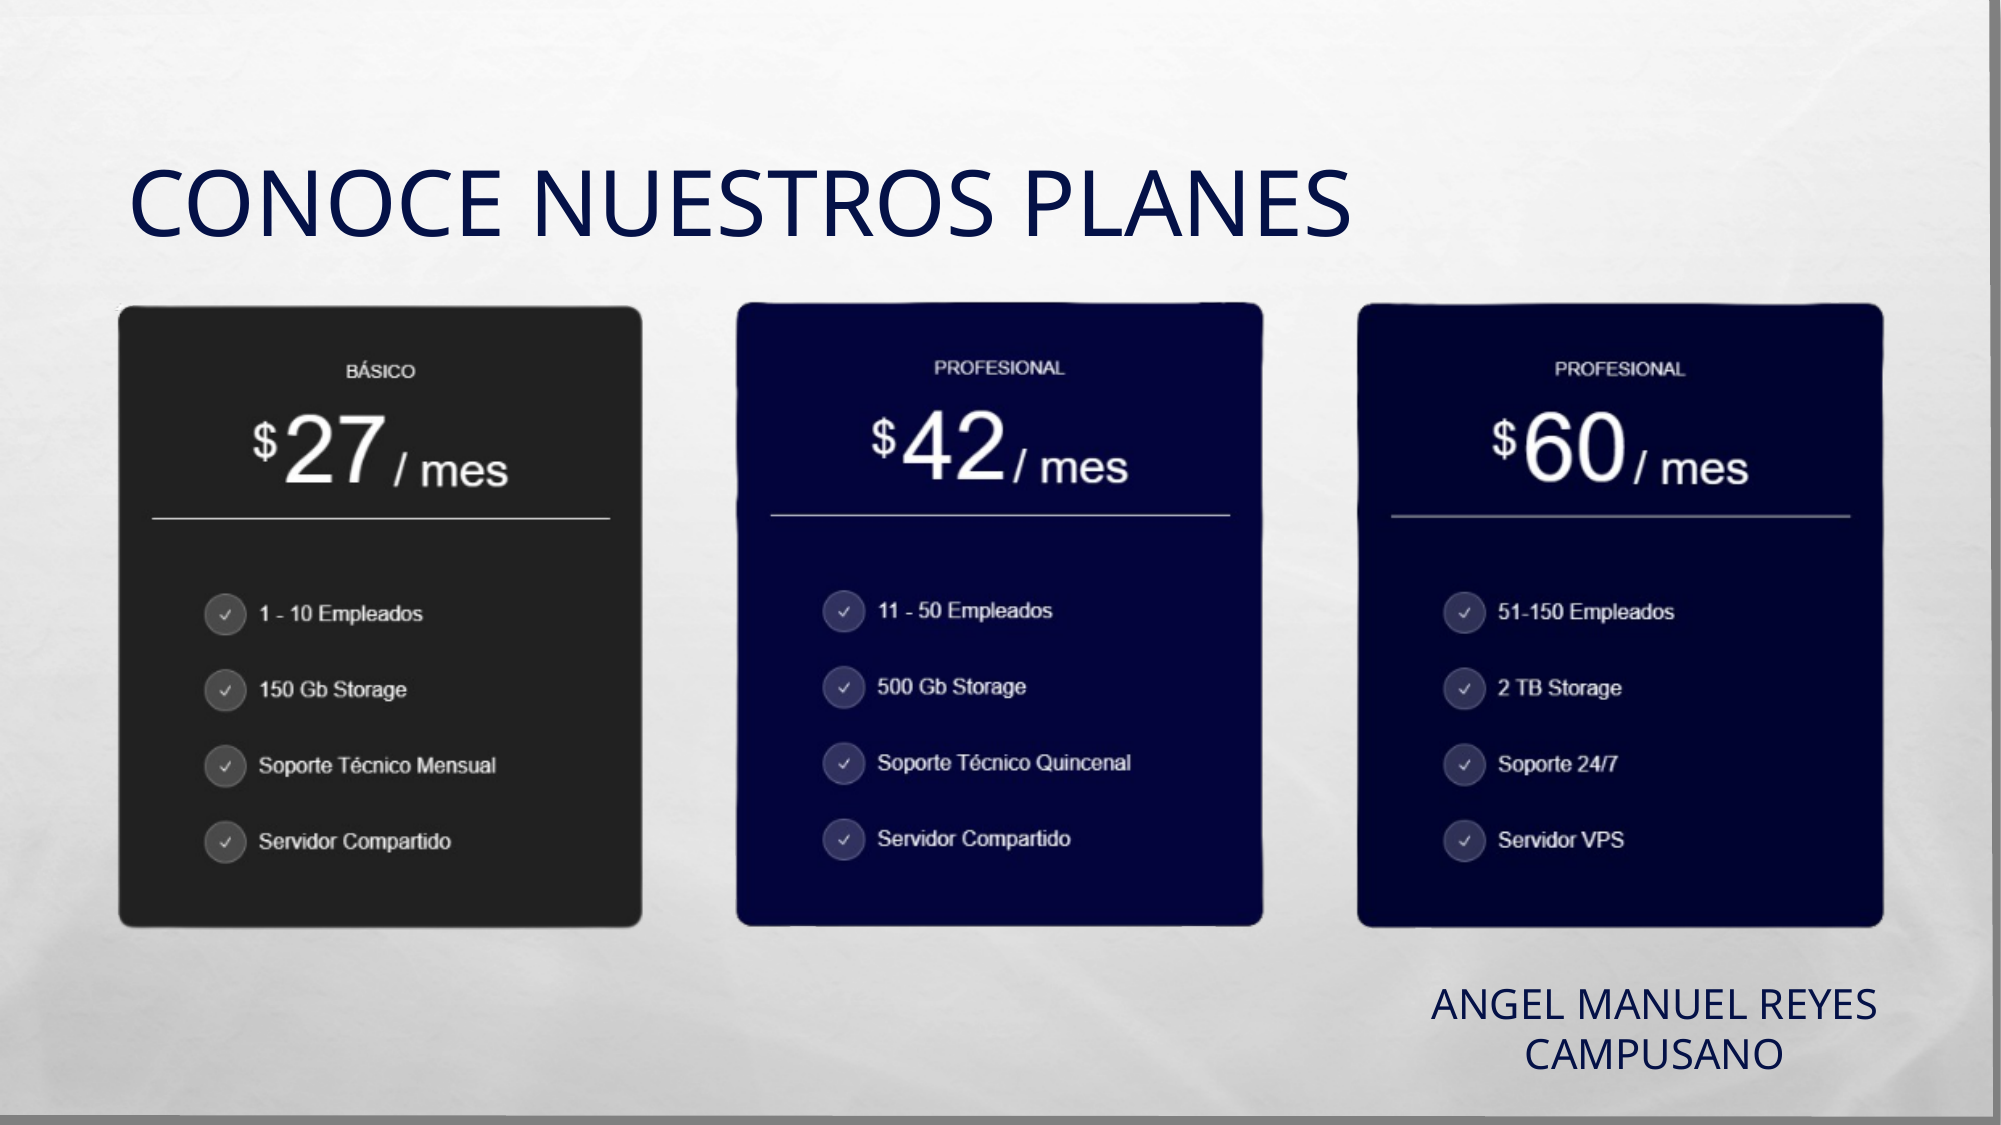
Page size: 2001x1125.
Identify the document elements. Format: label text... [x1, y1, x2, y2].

picture [734, 301, 1266, 930]
picture [112, 301, 647, 930]
title Conoce nuestros planes [112, 112, 1818, 302]
picture [1356, 301, 1886, 930]
